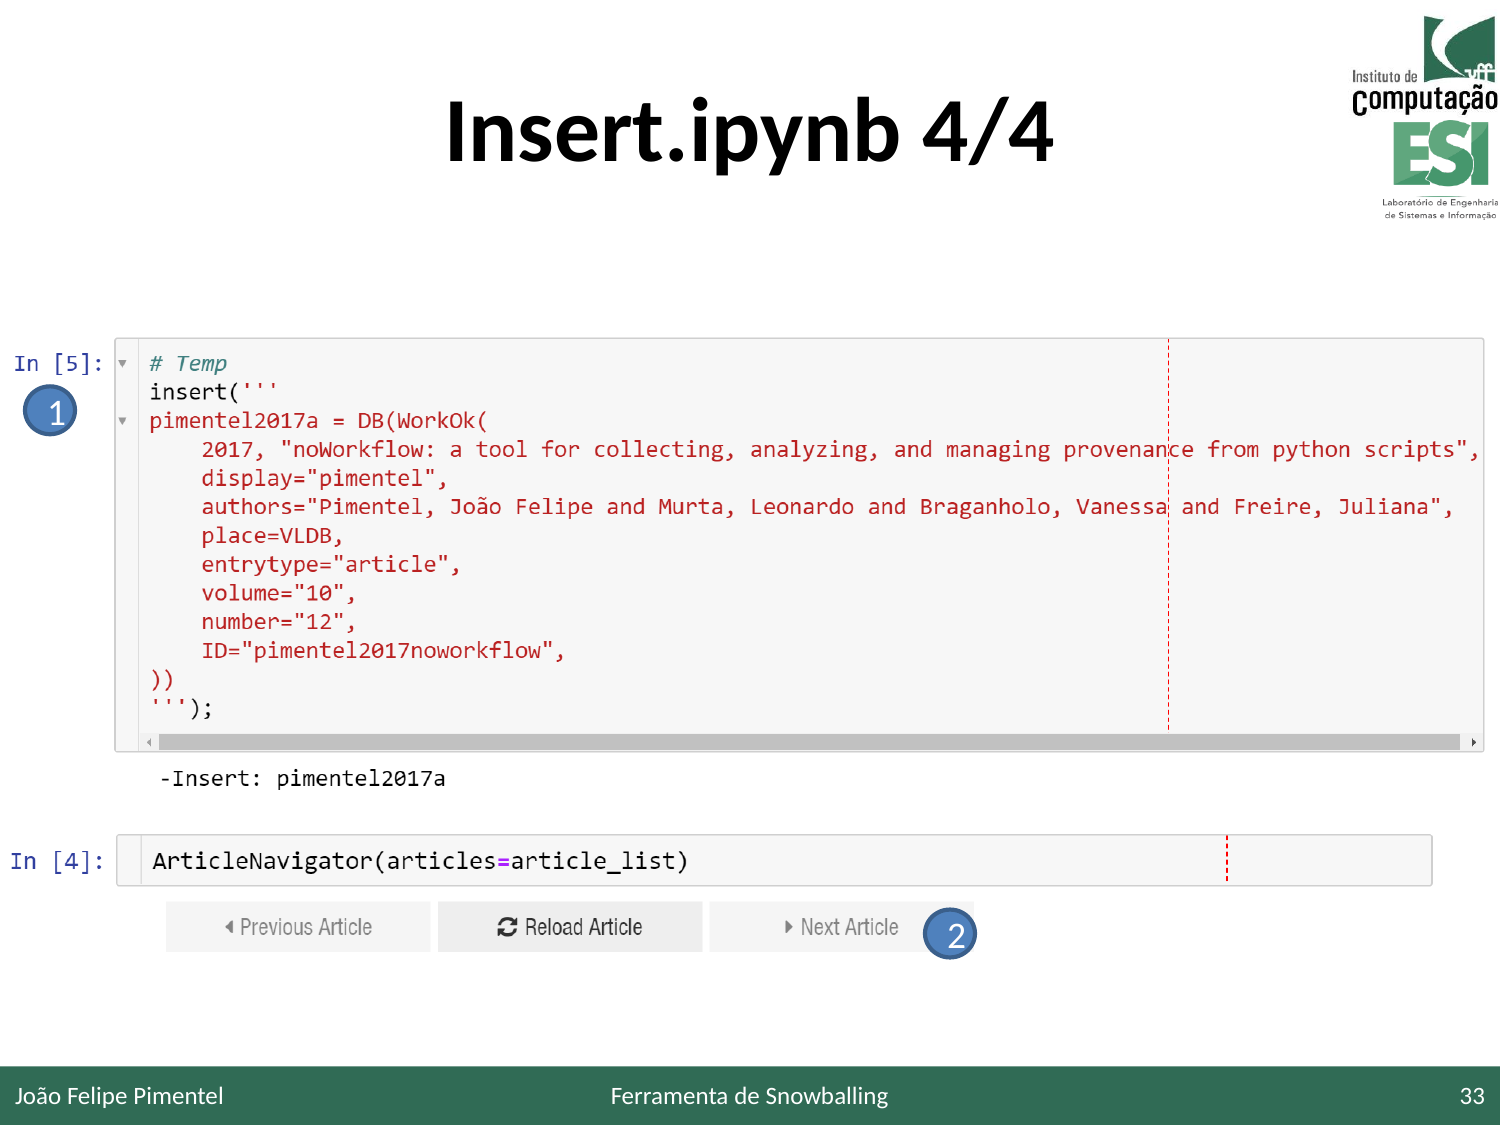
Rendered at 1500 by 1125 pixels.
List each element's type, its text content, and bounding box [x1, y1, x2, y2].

title Insert.ipynb 4/4 [150, 30, 1350, 219]
picture [0, 824, 1438, 958]
footer Ferramenta de Snowballing [512, 1065, 988, 1125]
picture [0, 322, 1500, 803]
slide_number 33 [1149, 1065, 1500, 1125]
slide_number João Felipe Pimentel [0, 1065, 350, 1125]
picture [1383, 120, 1498, 220]
